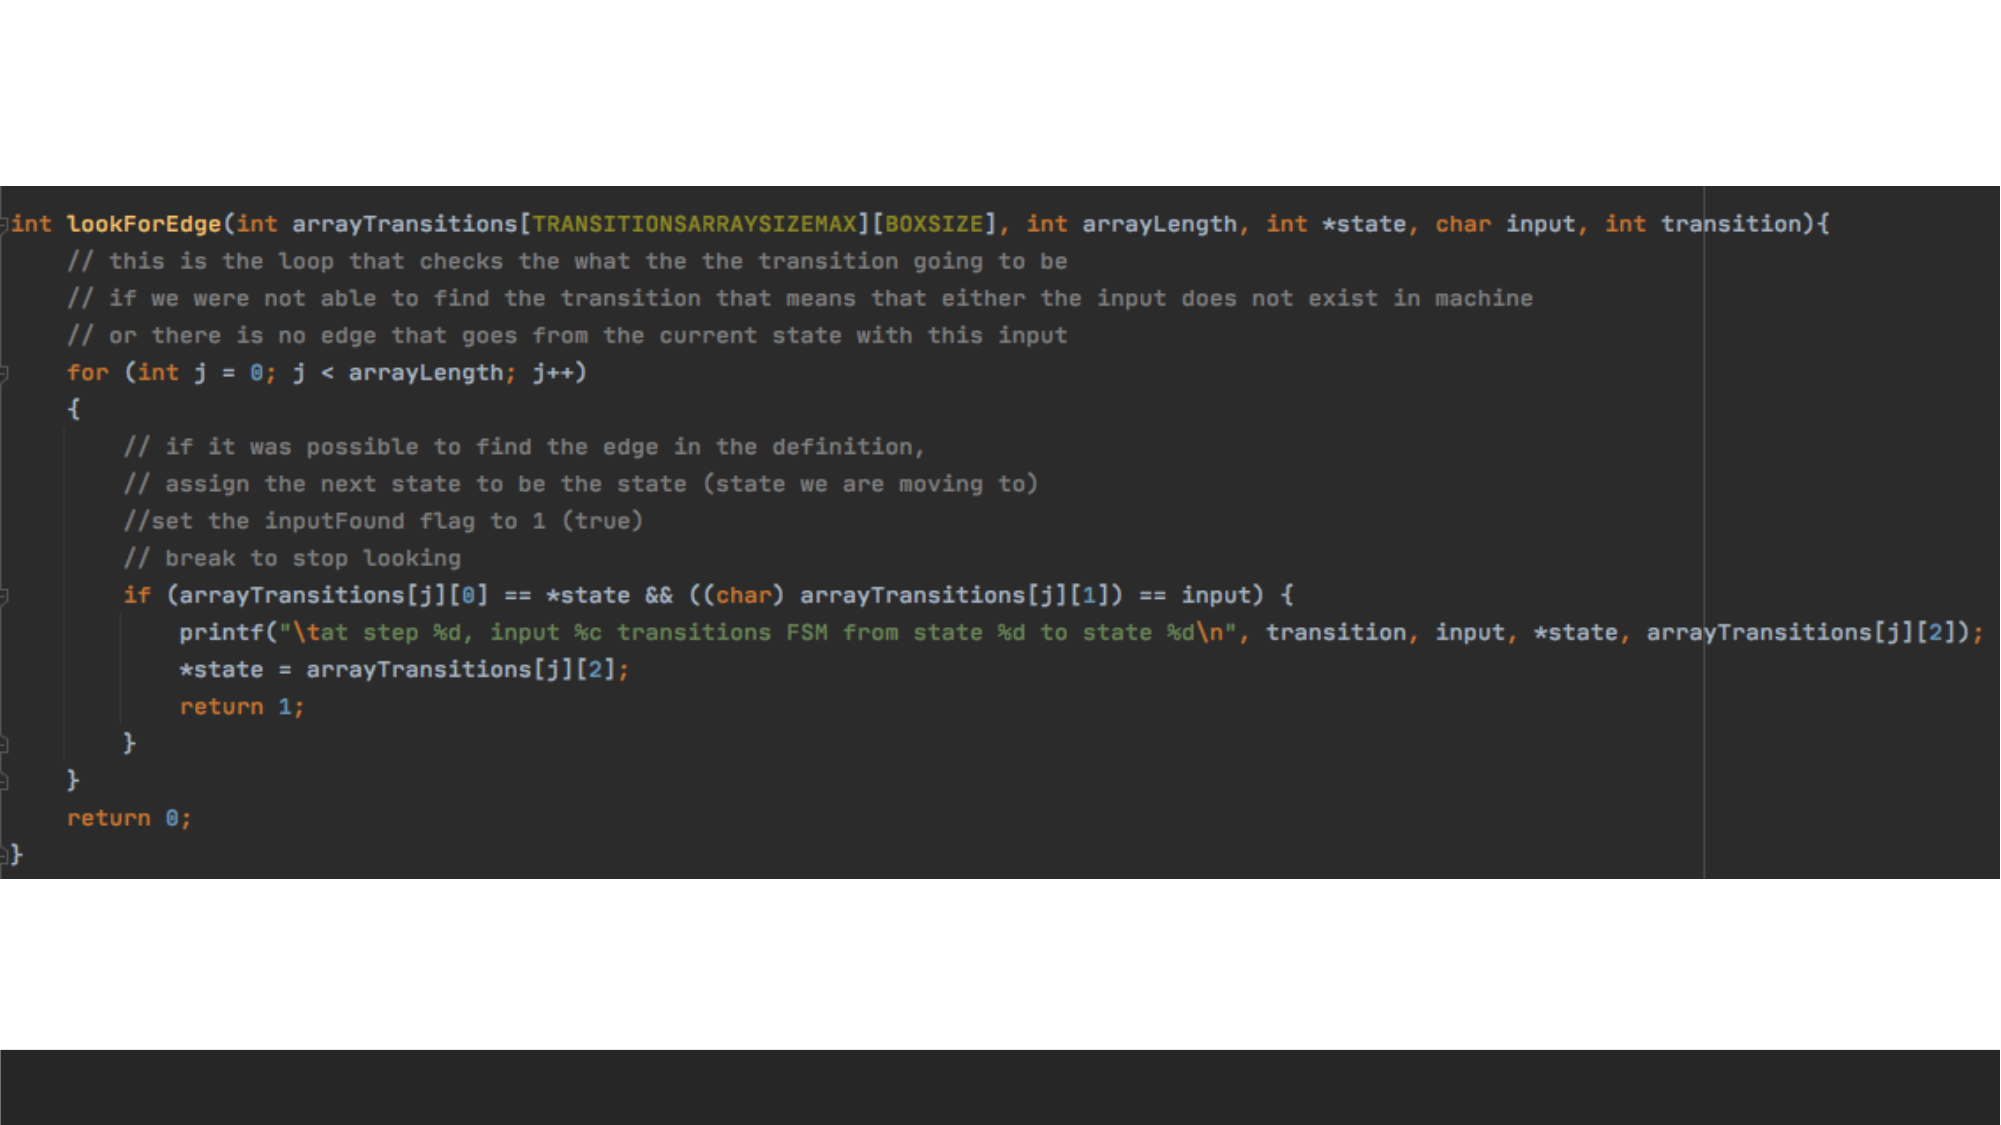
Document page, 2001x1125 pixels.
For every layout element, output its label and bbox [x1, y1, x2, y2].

picture [0, 186, 2000, 879]
